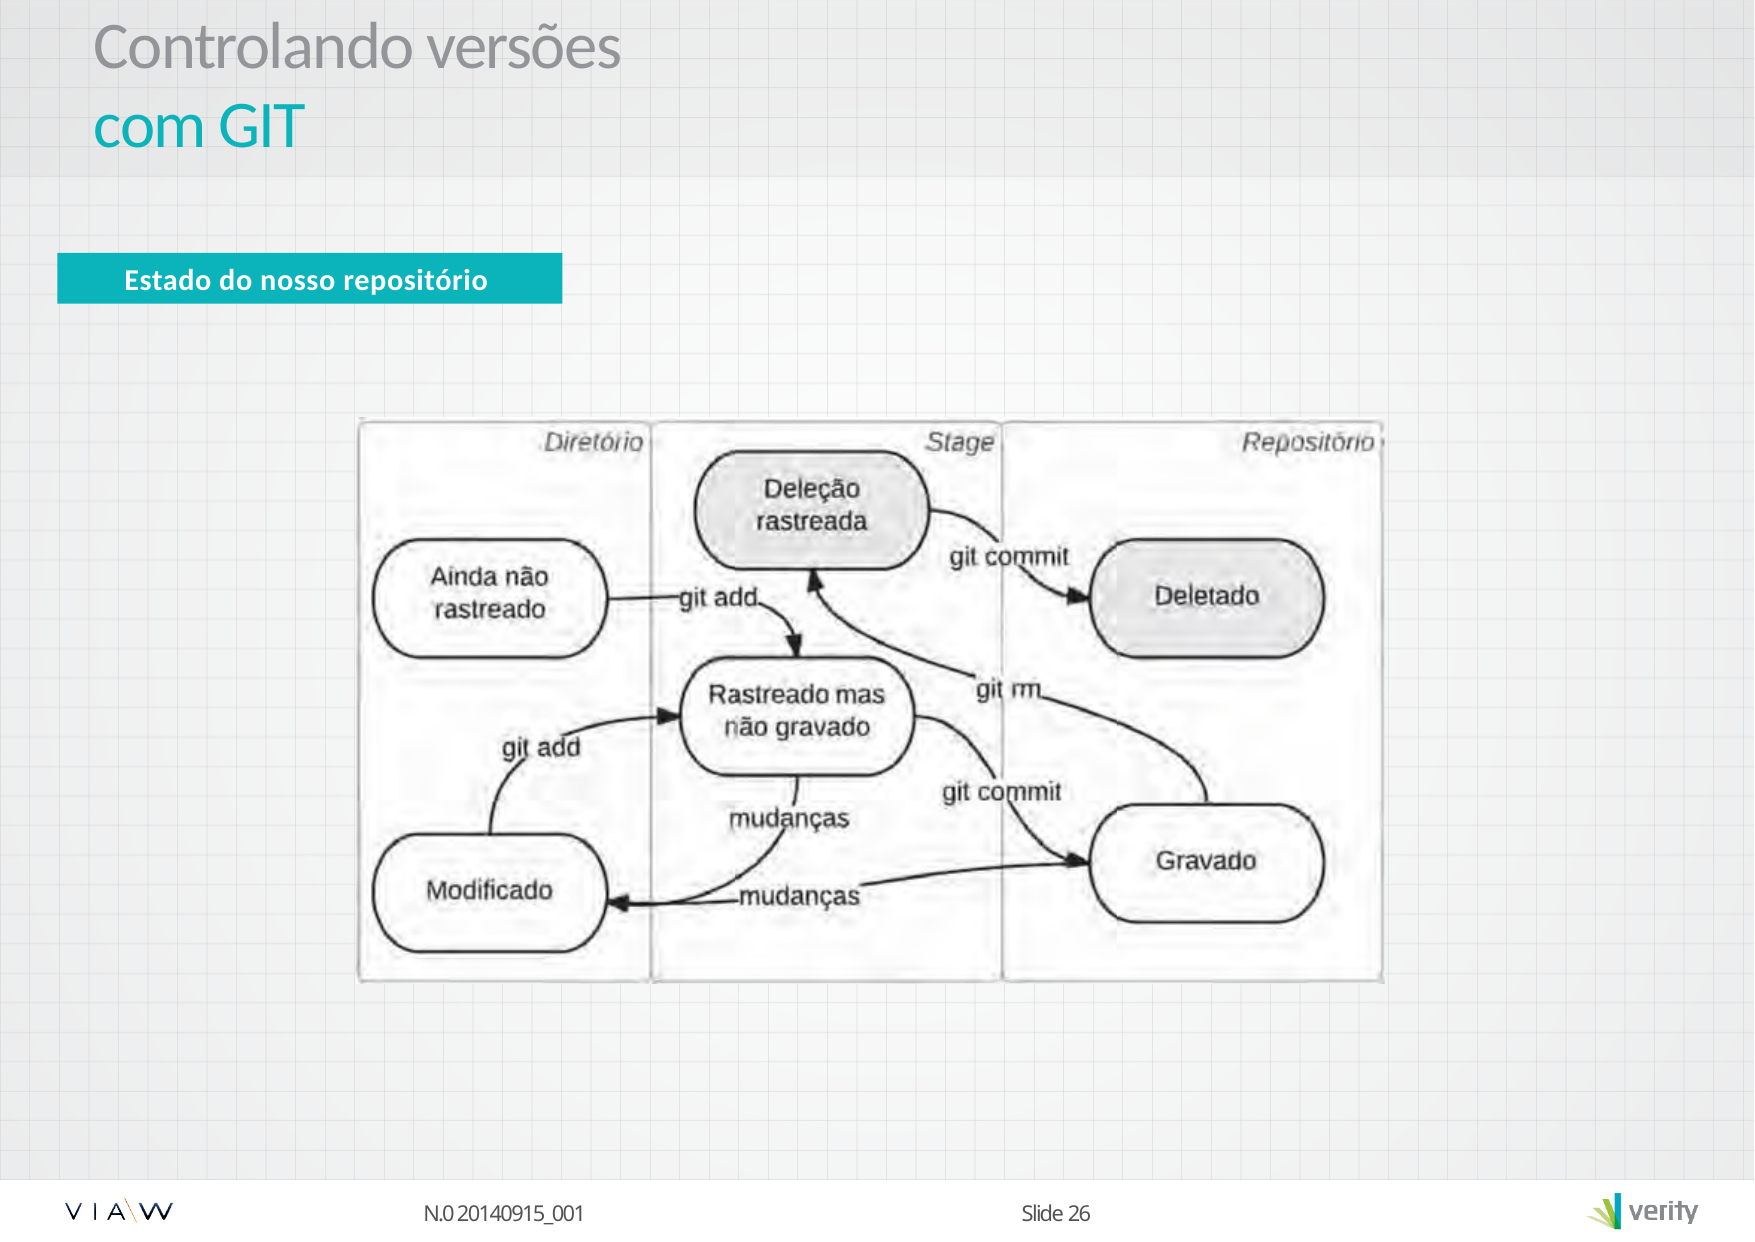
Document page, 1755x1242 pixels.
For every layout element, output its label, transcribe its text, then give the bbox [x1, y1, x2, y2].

picture [64, 1197, 174, 1223]
picture [1573, 1181, 1714, 1233]
picture [0, 0, 1754, 1180]
text_box Estado do nosso repositório [57, 252, 563, 304]
